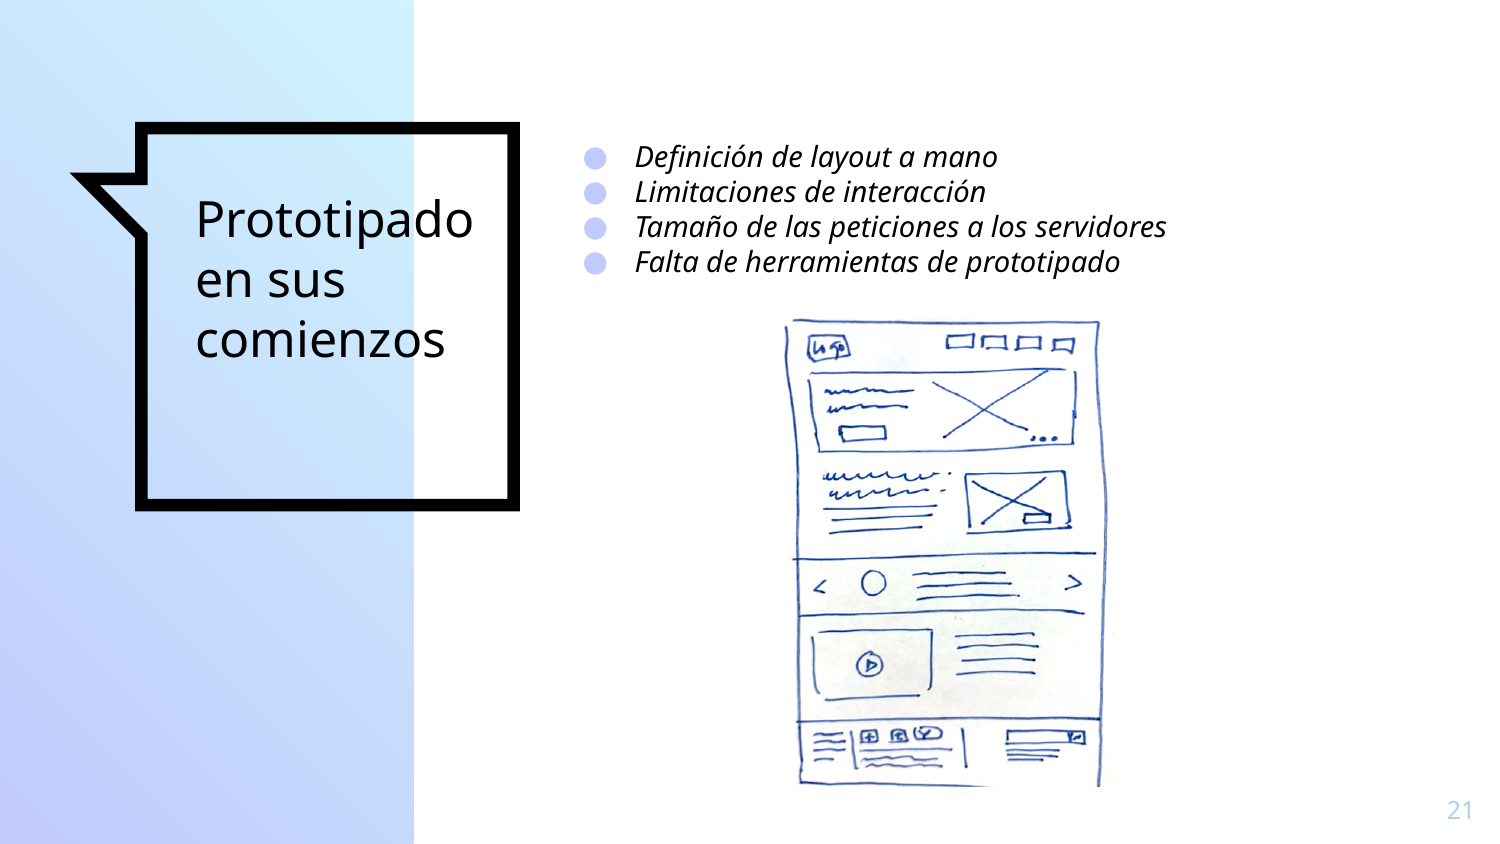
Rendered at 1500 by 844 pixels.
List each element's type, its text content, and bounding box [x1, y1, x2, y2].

title Prototipado en sus comienzos [180, 171, 500, 485]
picture [780, 317, 1119, 788]
list Definición de layout a mano Limitaciones de interacción Tamaño de las peticiones a los servidores Falta de herramientas de prototipado [544, 122, 1436, 290]
slide_number ‹#› [1400, 779, 1491, 844]
